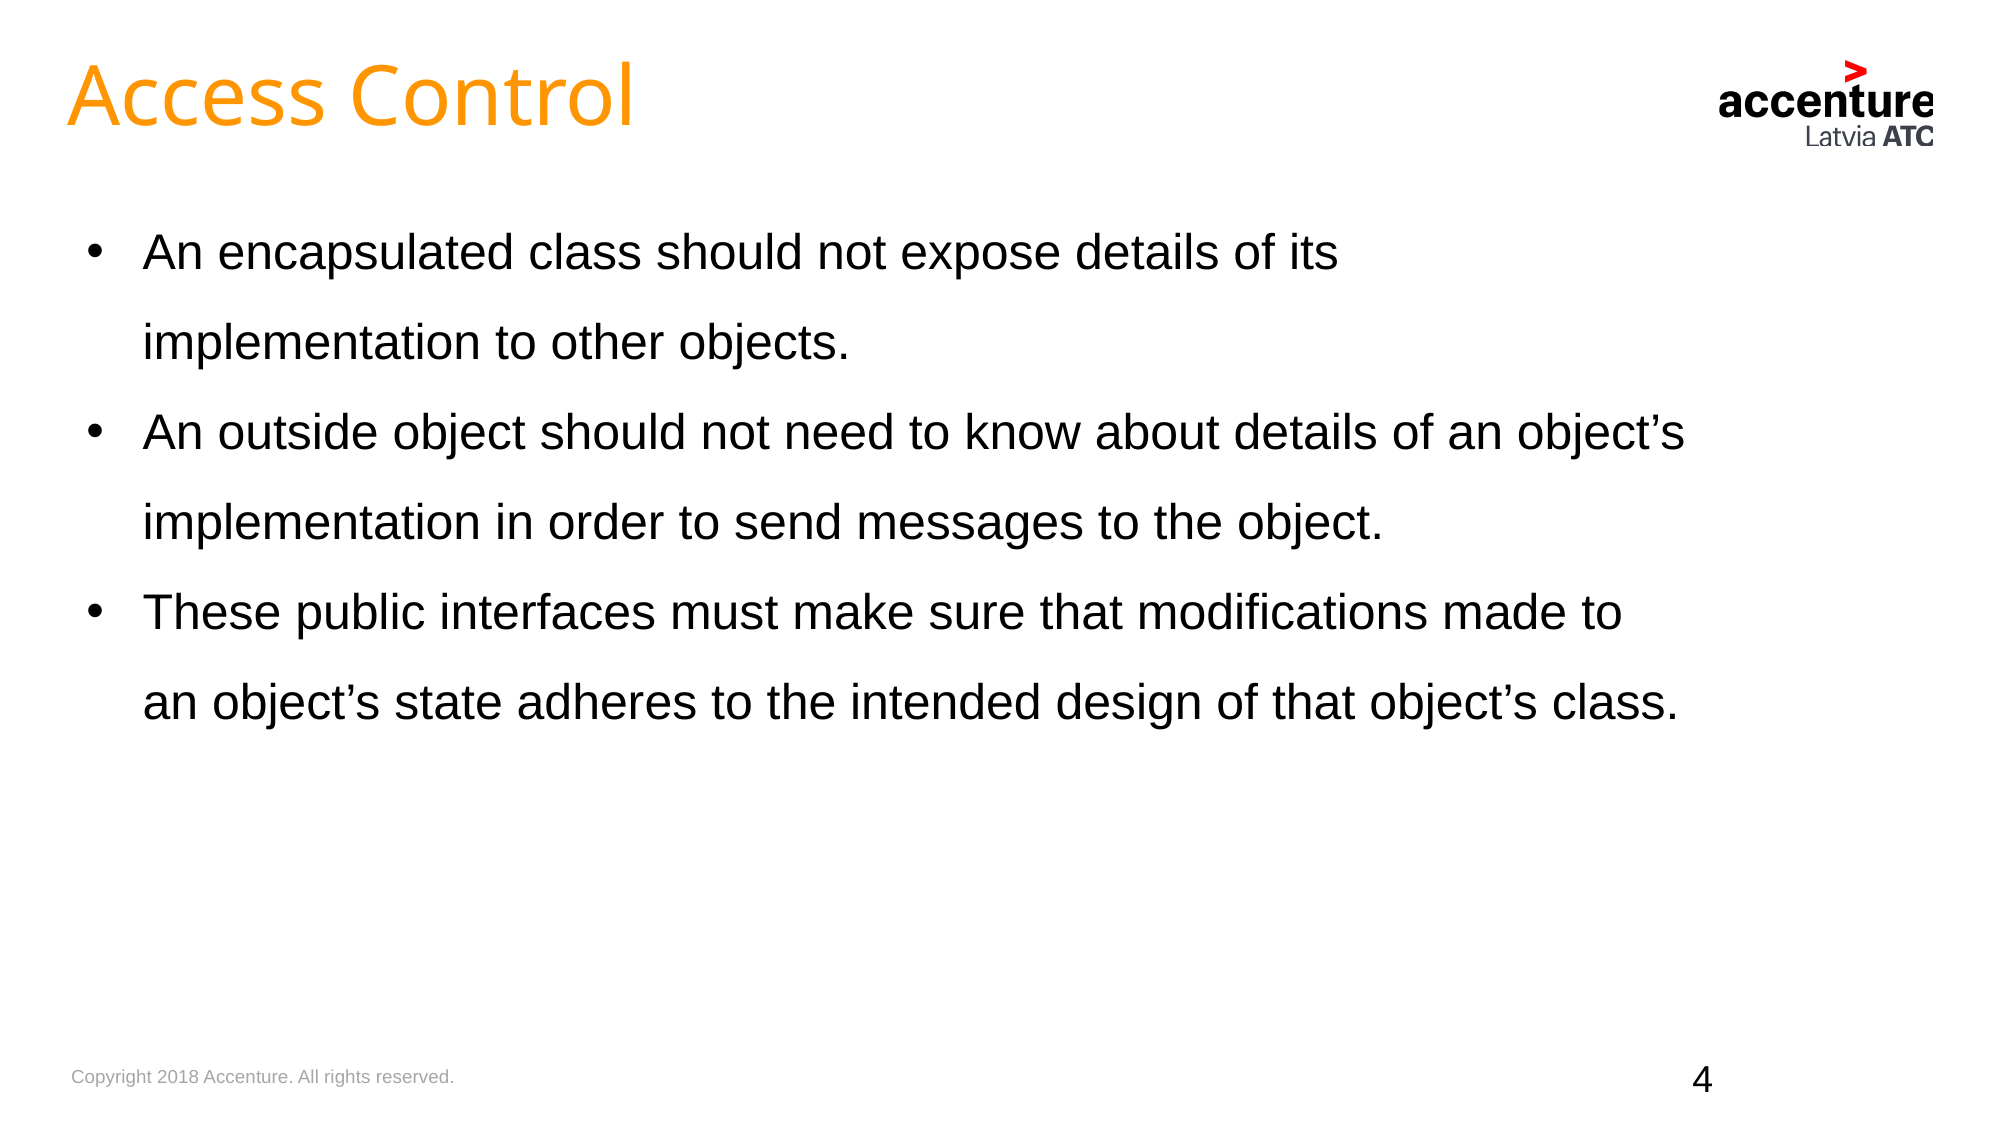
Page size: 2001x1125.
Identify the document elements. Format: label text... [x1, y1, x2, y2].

title Access Control [67, 61, 1316, 226]
text_box 4 [1449, 1062, 1728, 1107]
list An encapsulated class should not expose details of its implementation to other objects. An outside object should not need to know about details of an object’s implementation in order to send messages to the object. These public interfaces must make sure that modifications made to an object’s state adheres to the intended design of that object’s class. [71, 182, 1703, 993]
